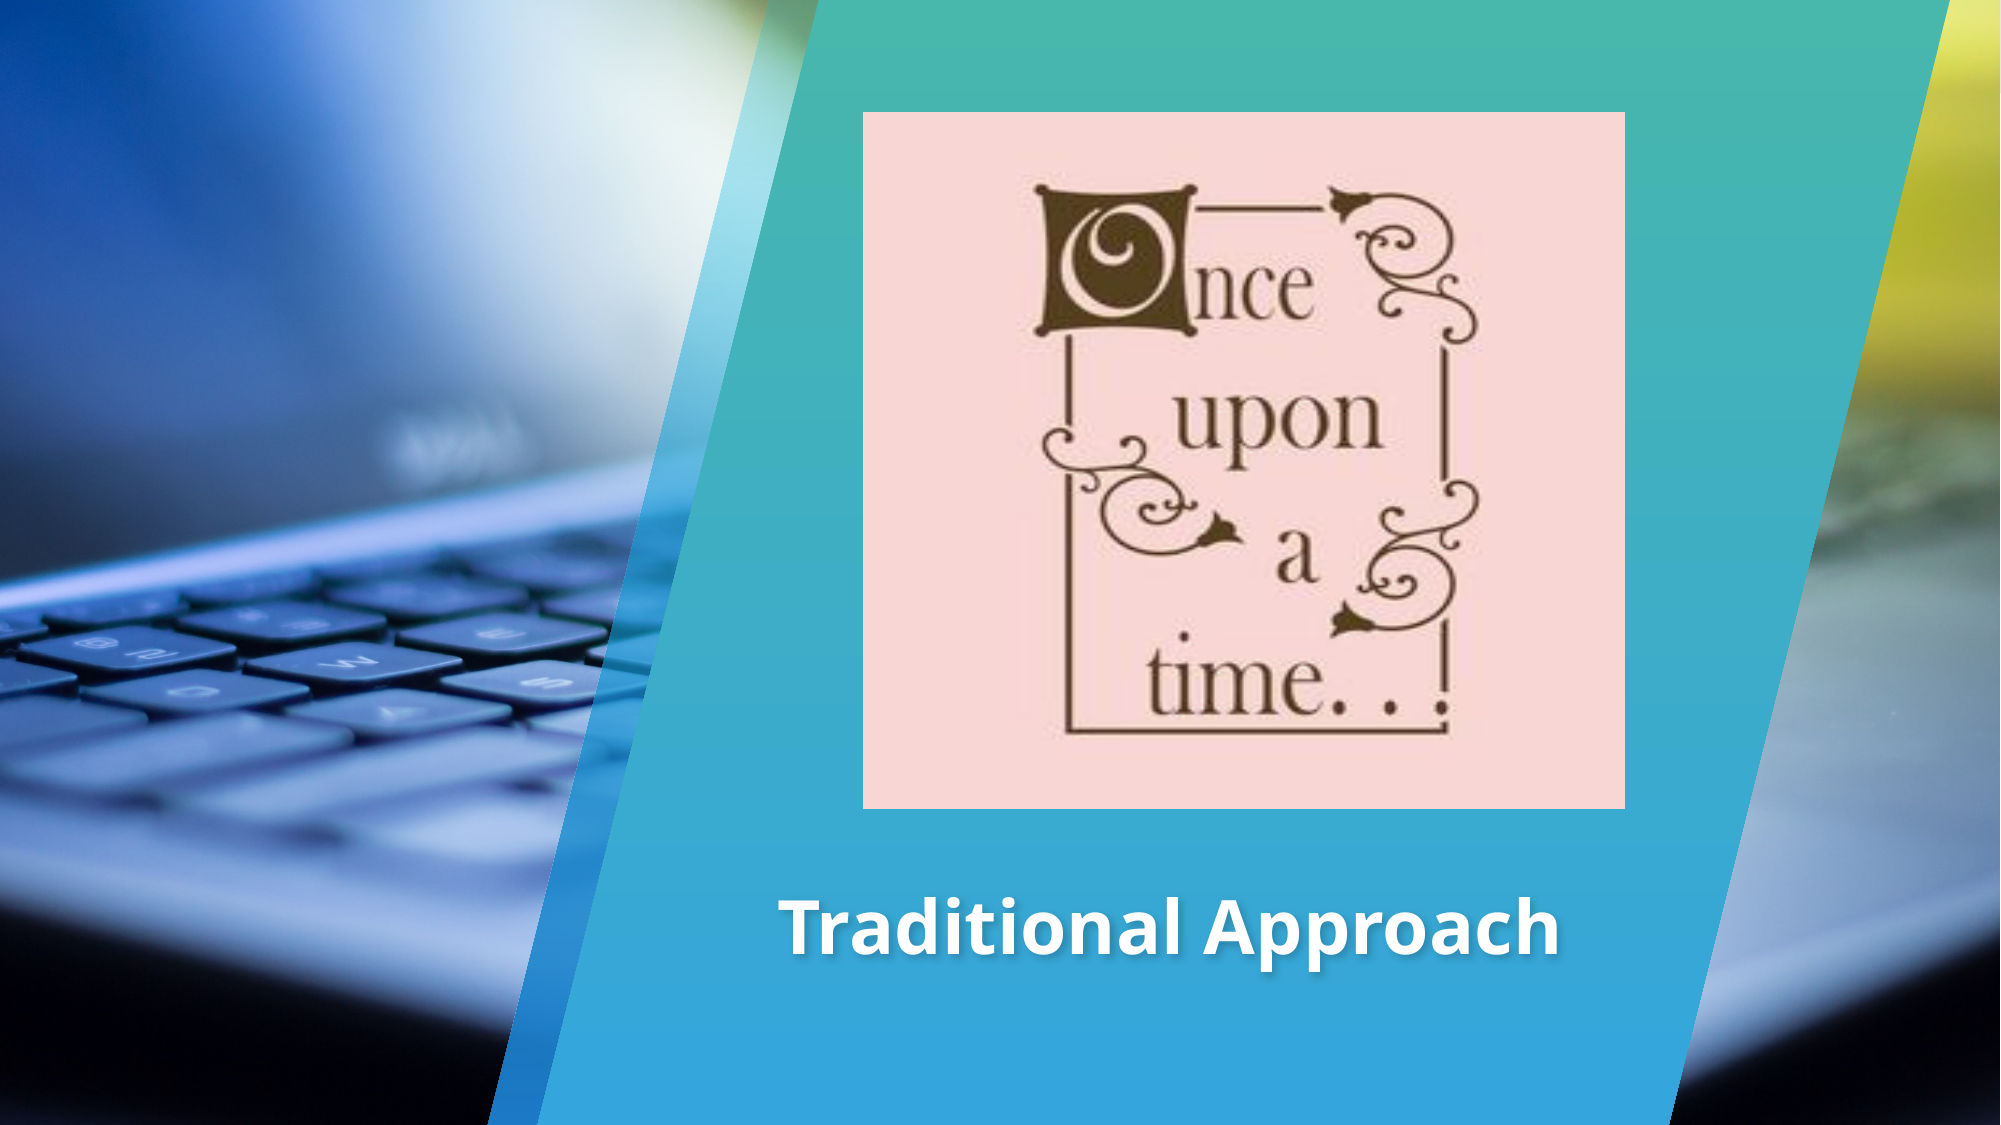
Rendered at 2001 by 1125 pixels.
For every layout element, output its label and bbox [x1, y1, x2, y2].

list [862, 112, 1625, 809]
picture [0, 0, 2000, 1125]
